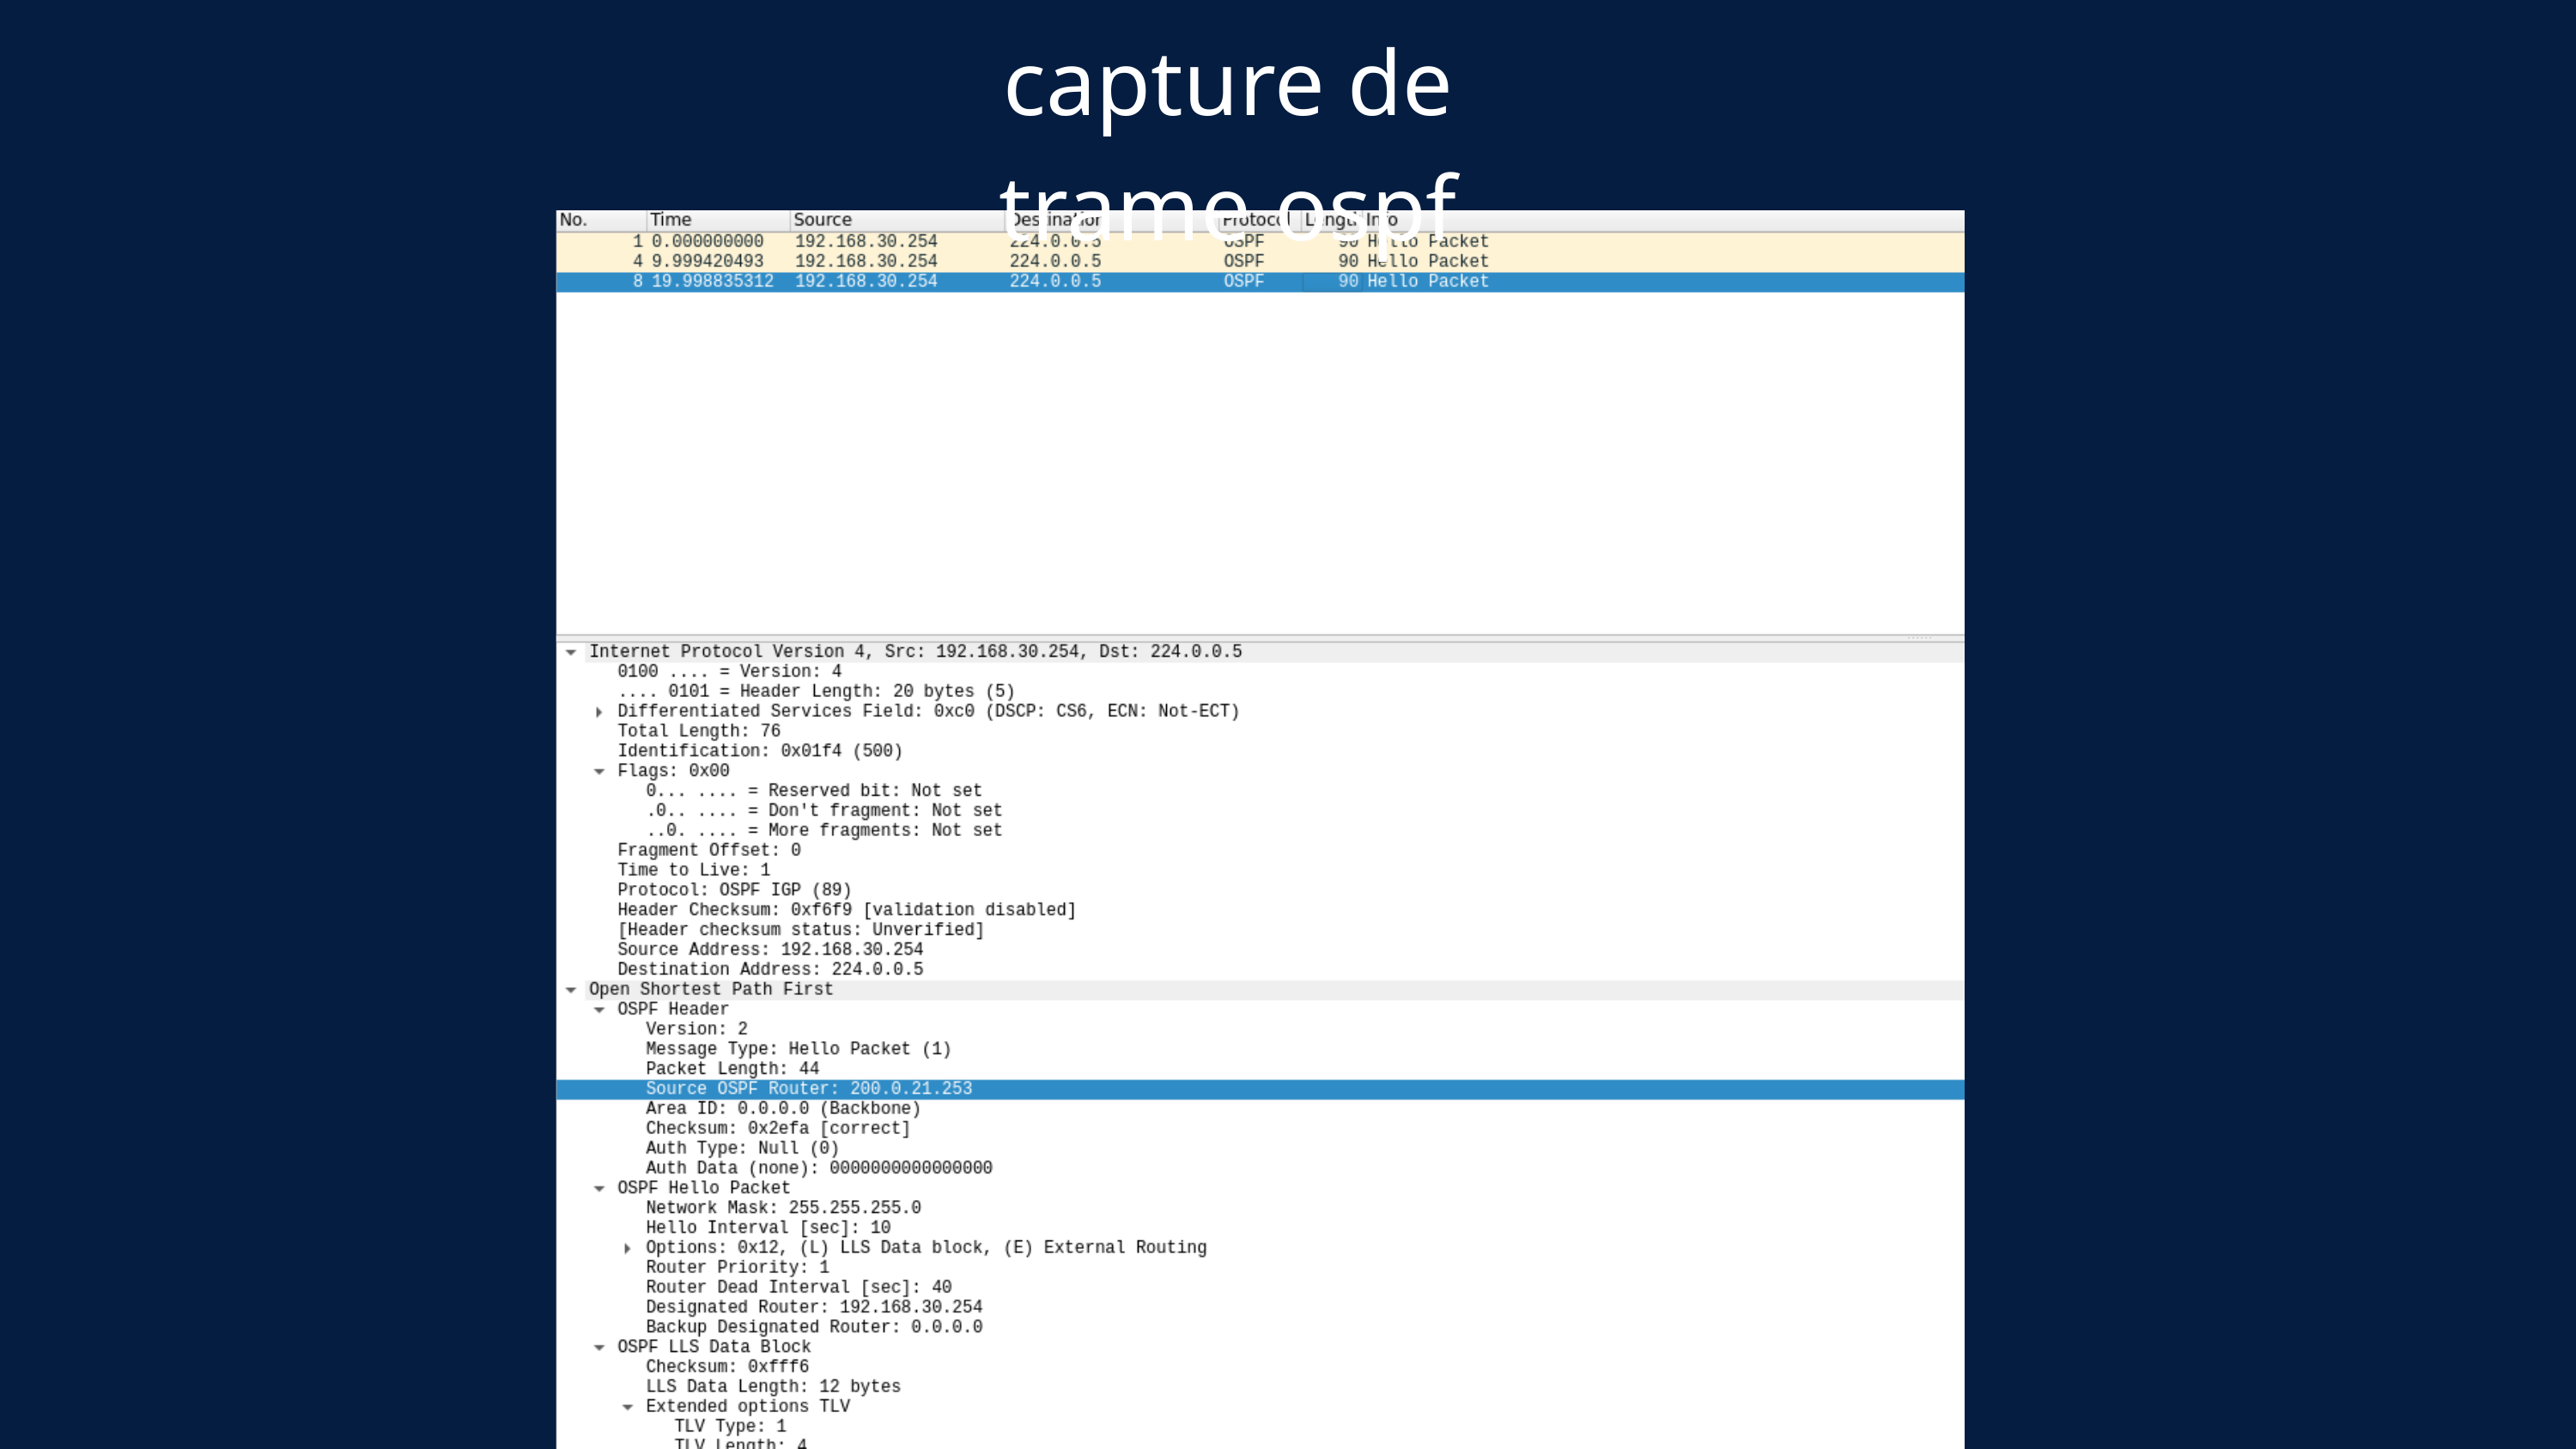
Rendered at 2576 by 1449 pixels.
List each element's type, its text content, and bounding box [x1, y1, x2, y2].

text_box capture de trame ospf [892, 8, 1564, 209]
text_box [556, 209, 1965, 1449]
